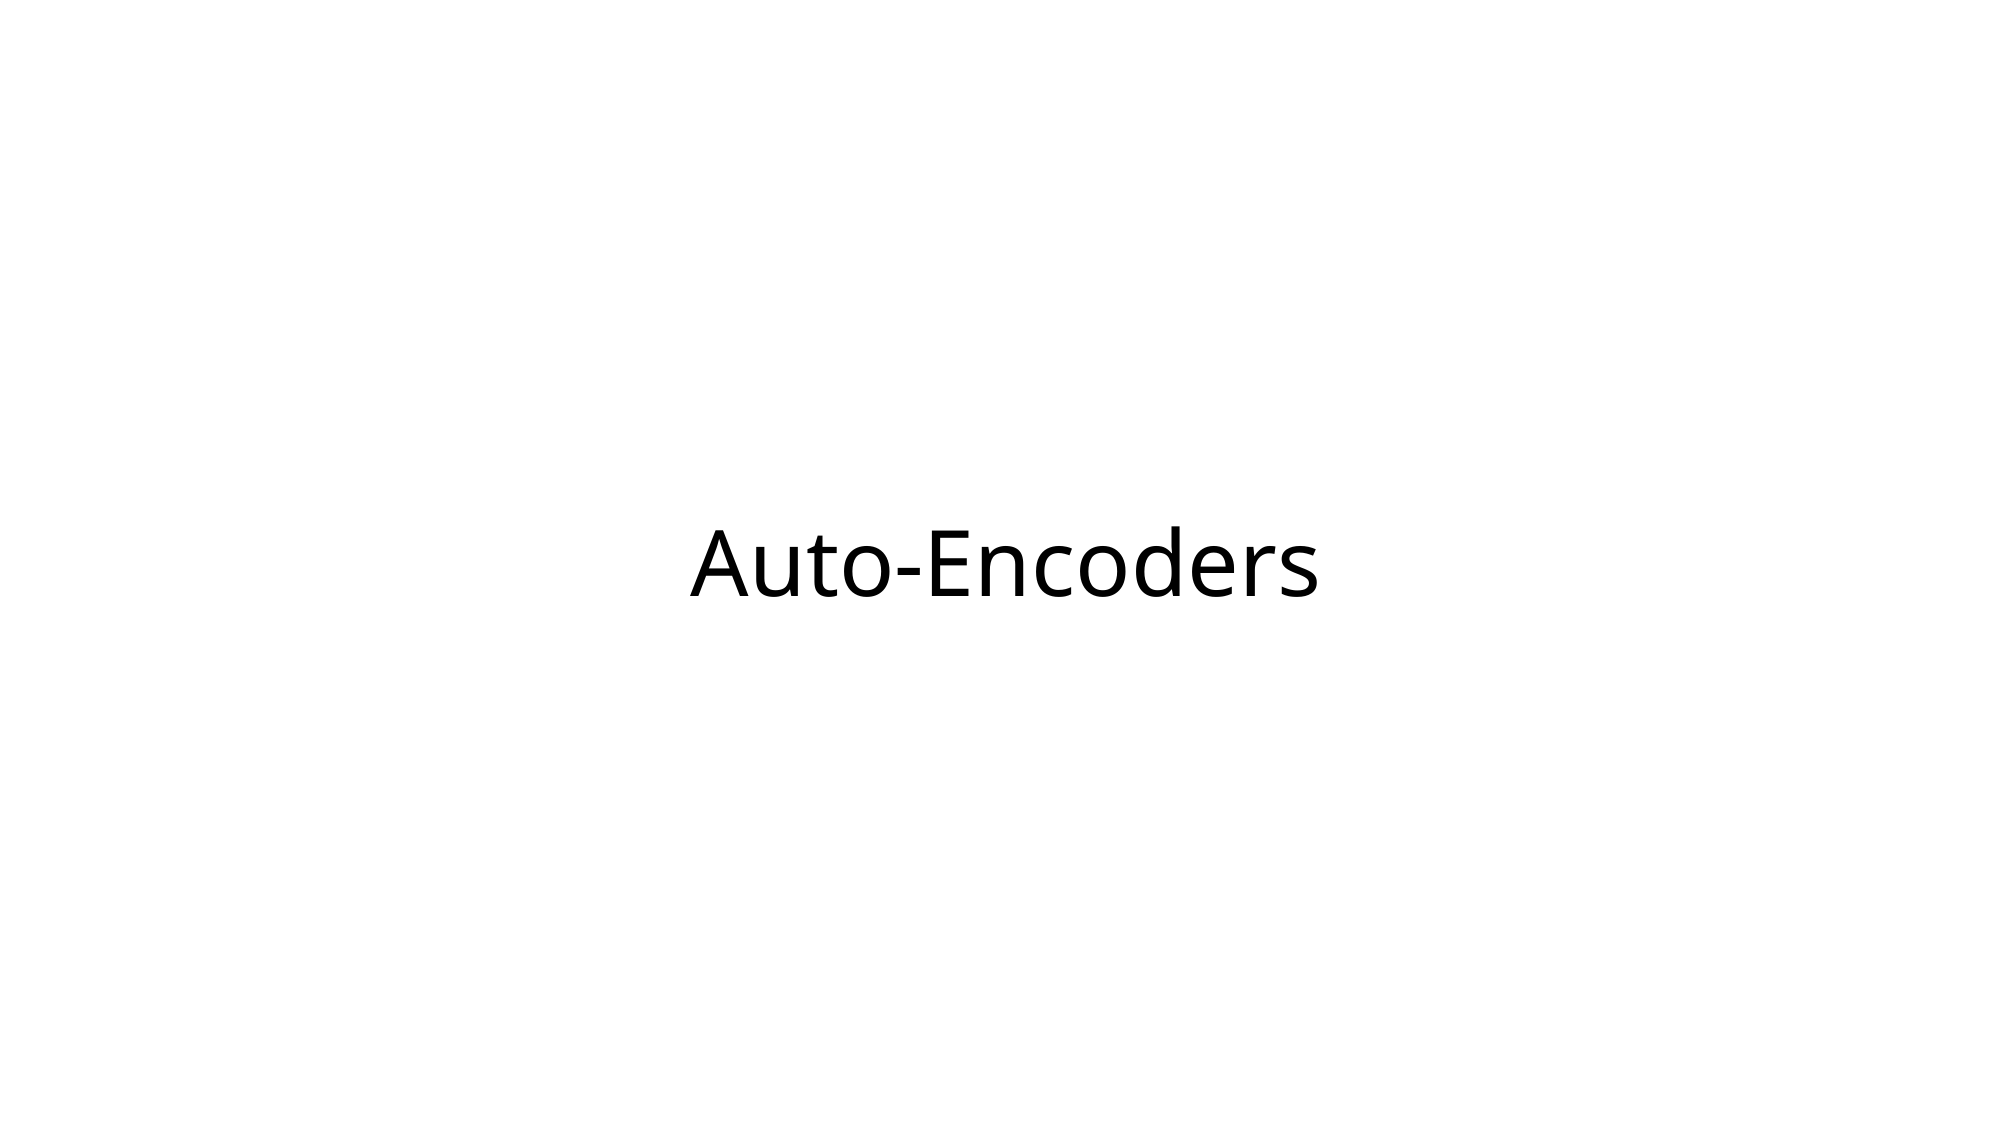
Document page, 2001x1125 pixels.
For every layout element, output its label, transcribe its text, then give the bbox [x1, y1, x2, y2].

text_box Auto-Encoders [12, 510, 2000, 728]
